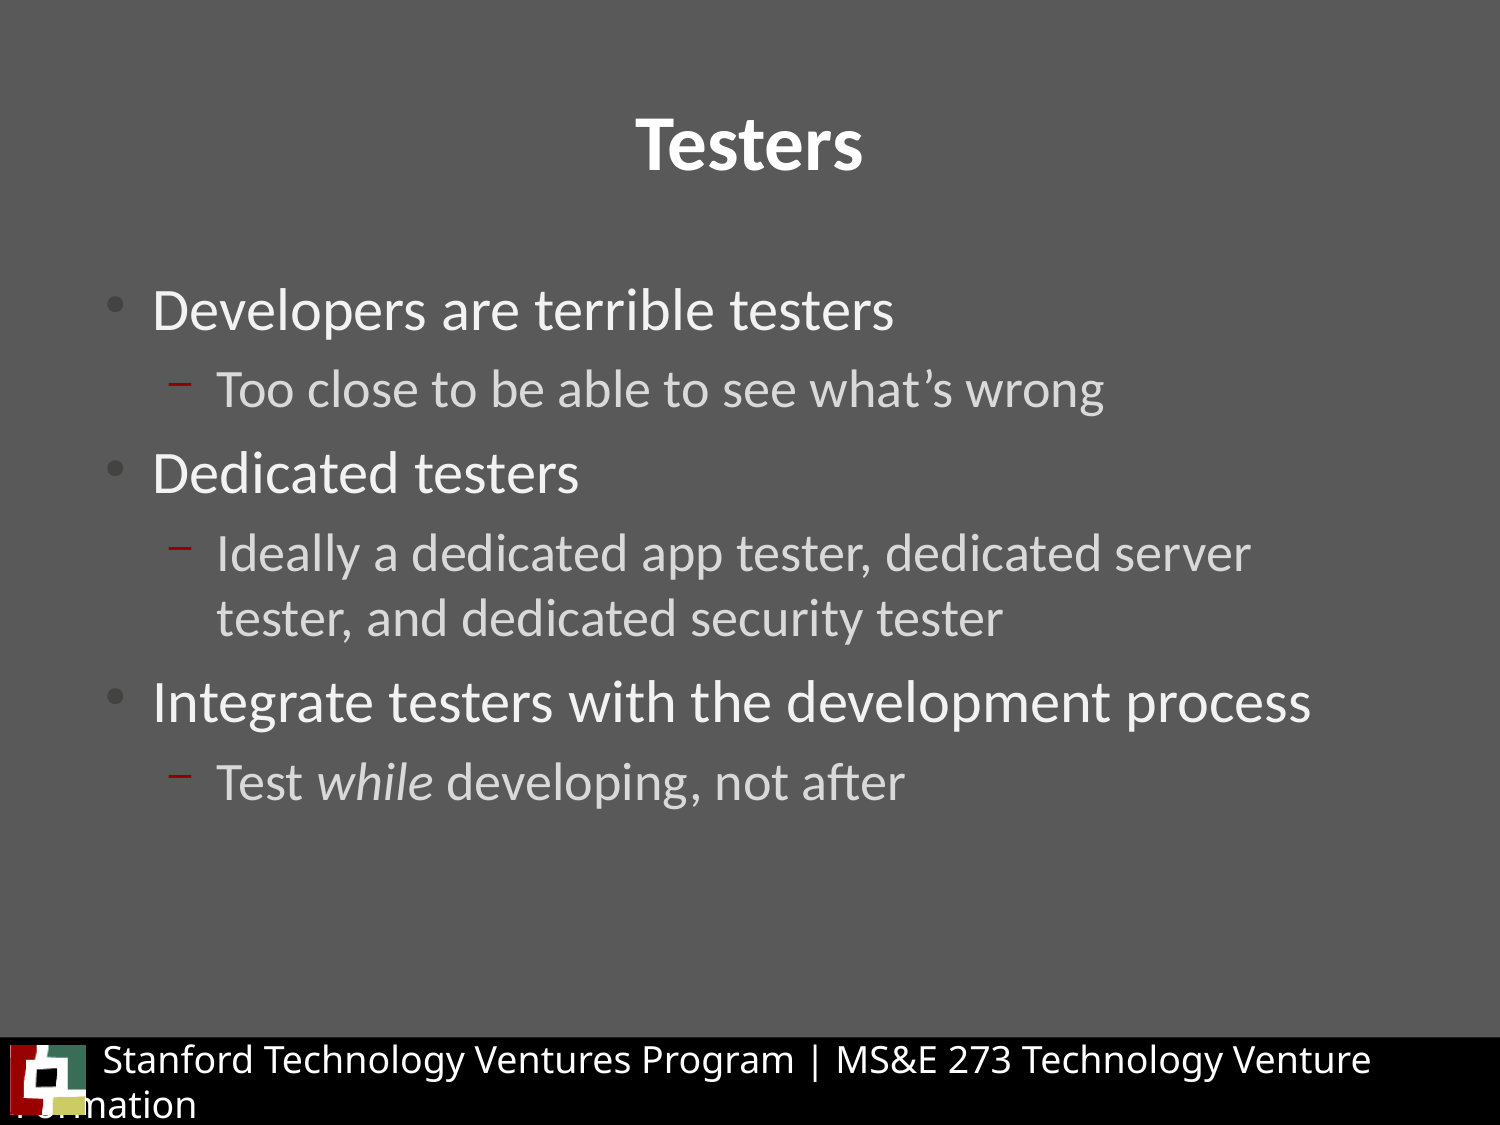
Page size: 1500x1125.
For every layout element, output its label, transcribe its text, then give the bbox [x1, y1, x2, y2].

picture [10, 1045, 86, 1115]
title Testers [74, 44, 1425, 233]
list Developers are terrible testers Too close to be able to see what’s wrong Dedicated testers Ideally a dedicated app tester, dedicated server tester, and dedicated security tester Integrate testers with the development process Test while developing, not after [74, 263, 1395, 916]
